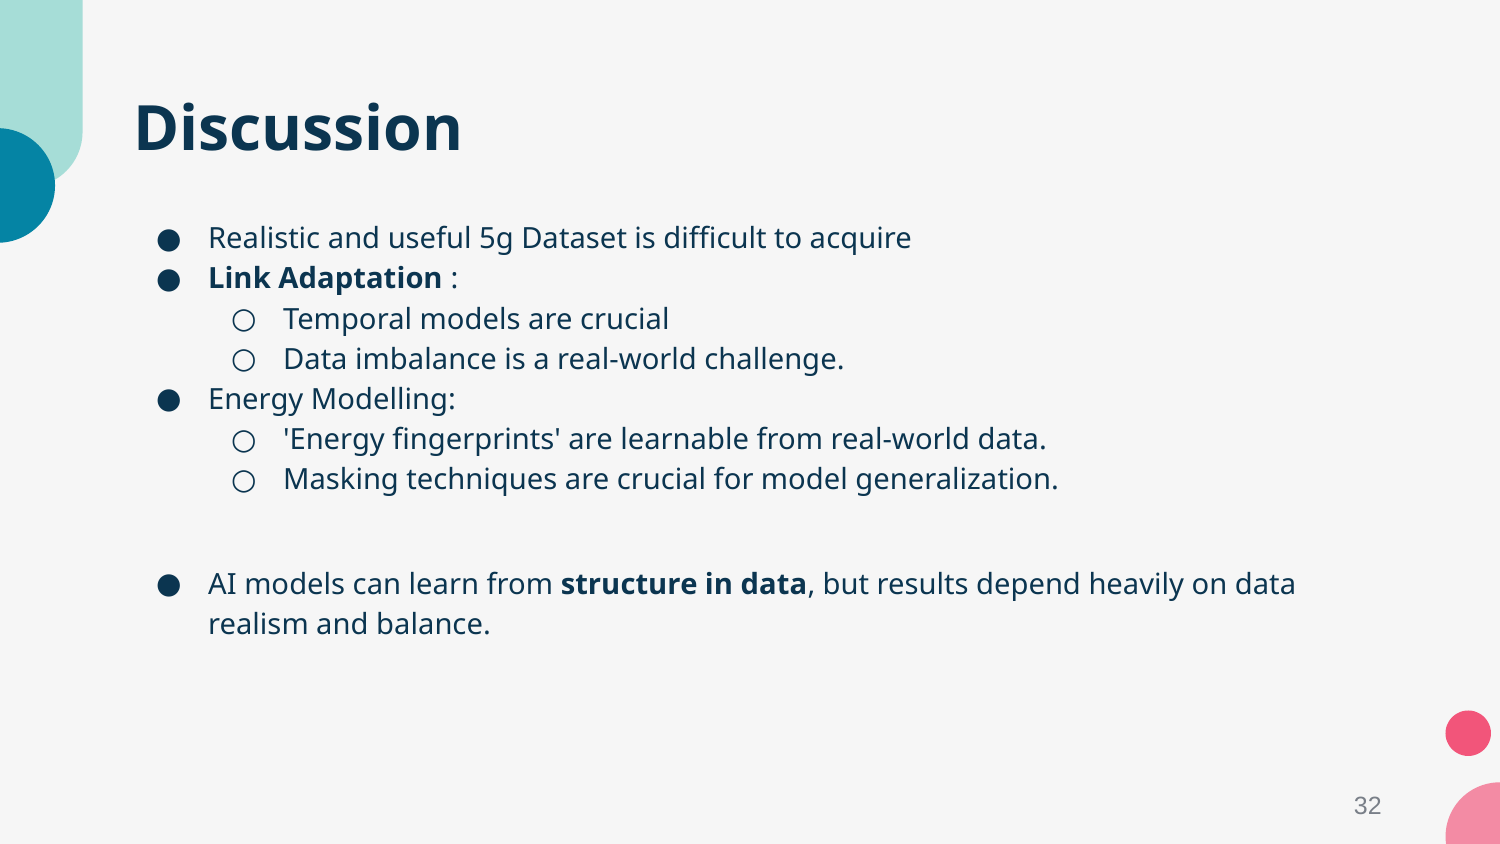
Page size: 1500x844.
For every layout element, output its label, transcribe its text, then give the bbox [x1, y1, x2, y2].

list Realistic and useful 5g Dataset is difficult to acquire Link Adaptation : Temporal models are crucial Data imbalance is a real-world challenge. Energy Modelling: 'Energy fingerprints' are learnable from real-world data. Masking techniques are crucial for model generalization. AI models can learn from structure in data, but results depend heavily on data realism and balance. [118, 199, 1382, 730]
title Discussion [118, 72, 1382, 167]
slide_number 32 [1059, 782, 1397, 828]
